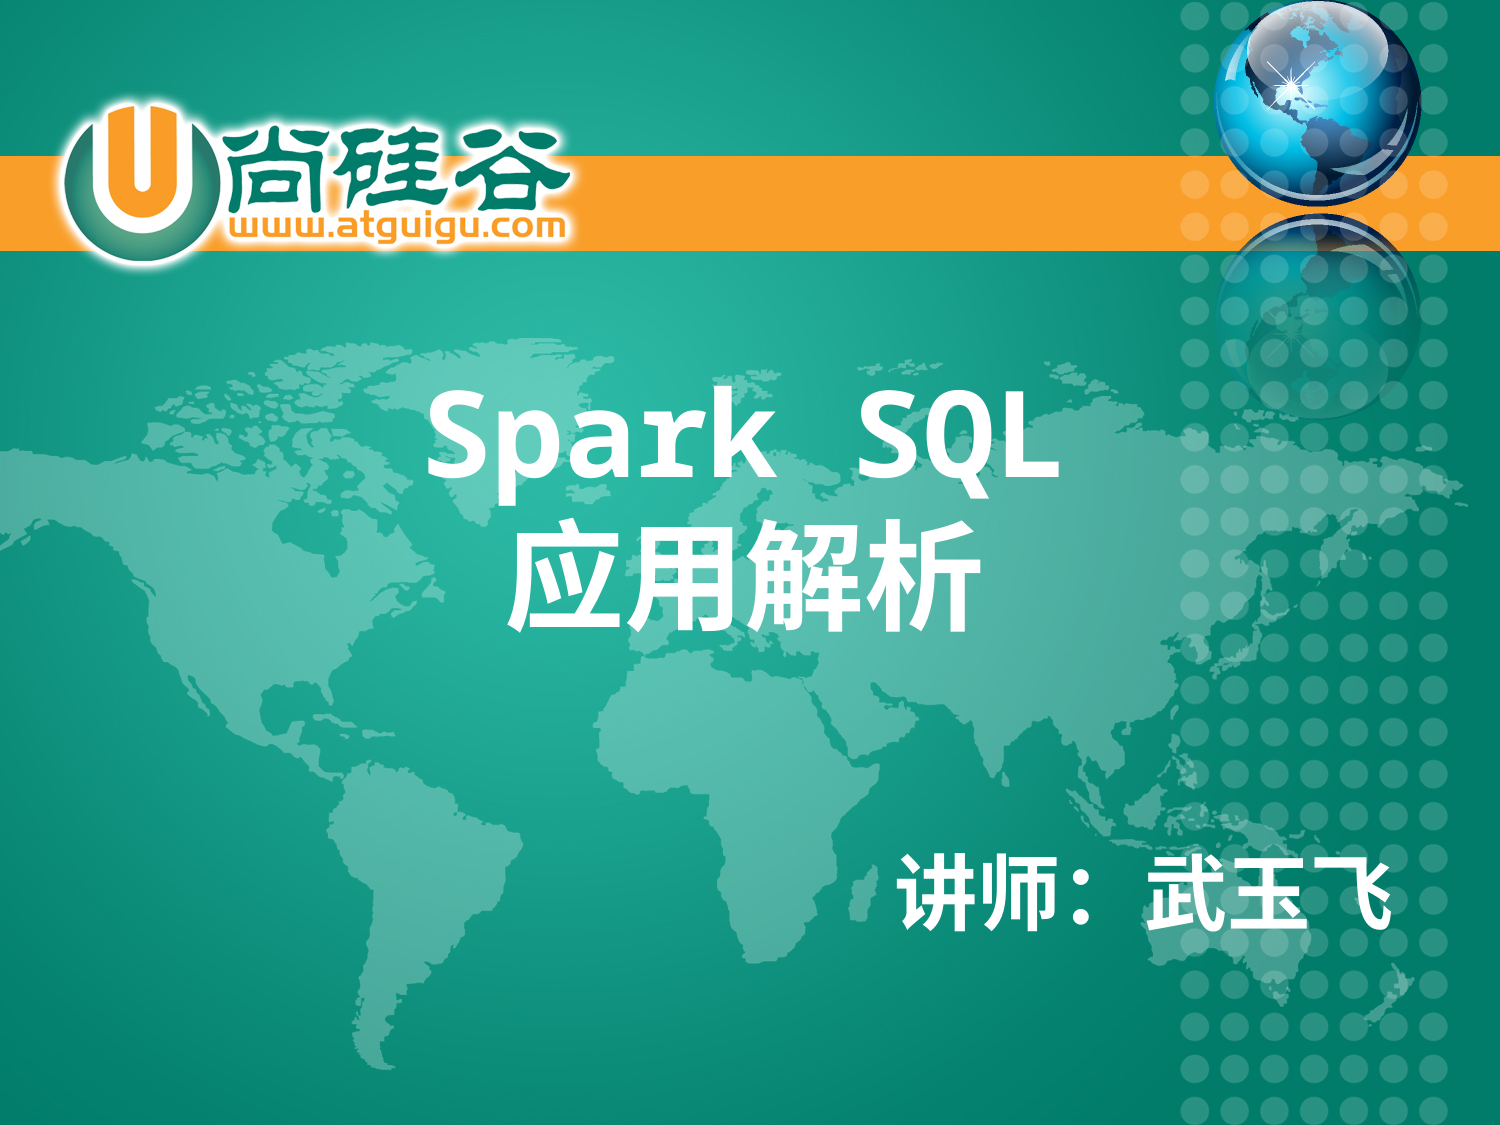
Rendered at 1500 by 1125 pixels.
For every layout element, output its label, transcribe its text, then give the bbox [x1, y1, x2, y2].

text_box 讲师：武玉飞 [879, 834, 1447, 1049]
title Spark SQL 应用解析 [76, 349, 1412, 654]
picture [0, 0, 1500, 1125]
